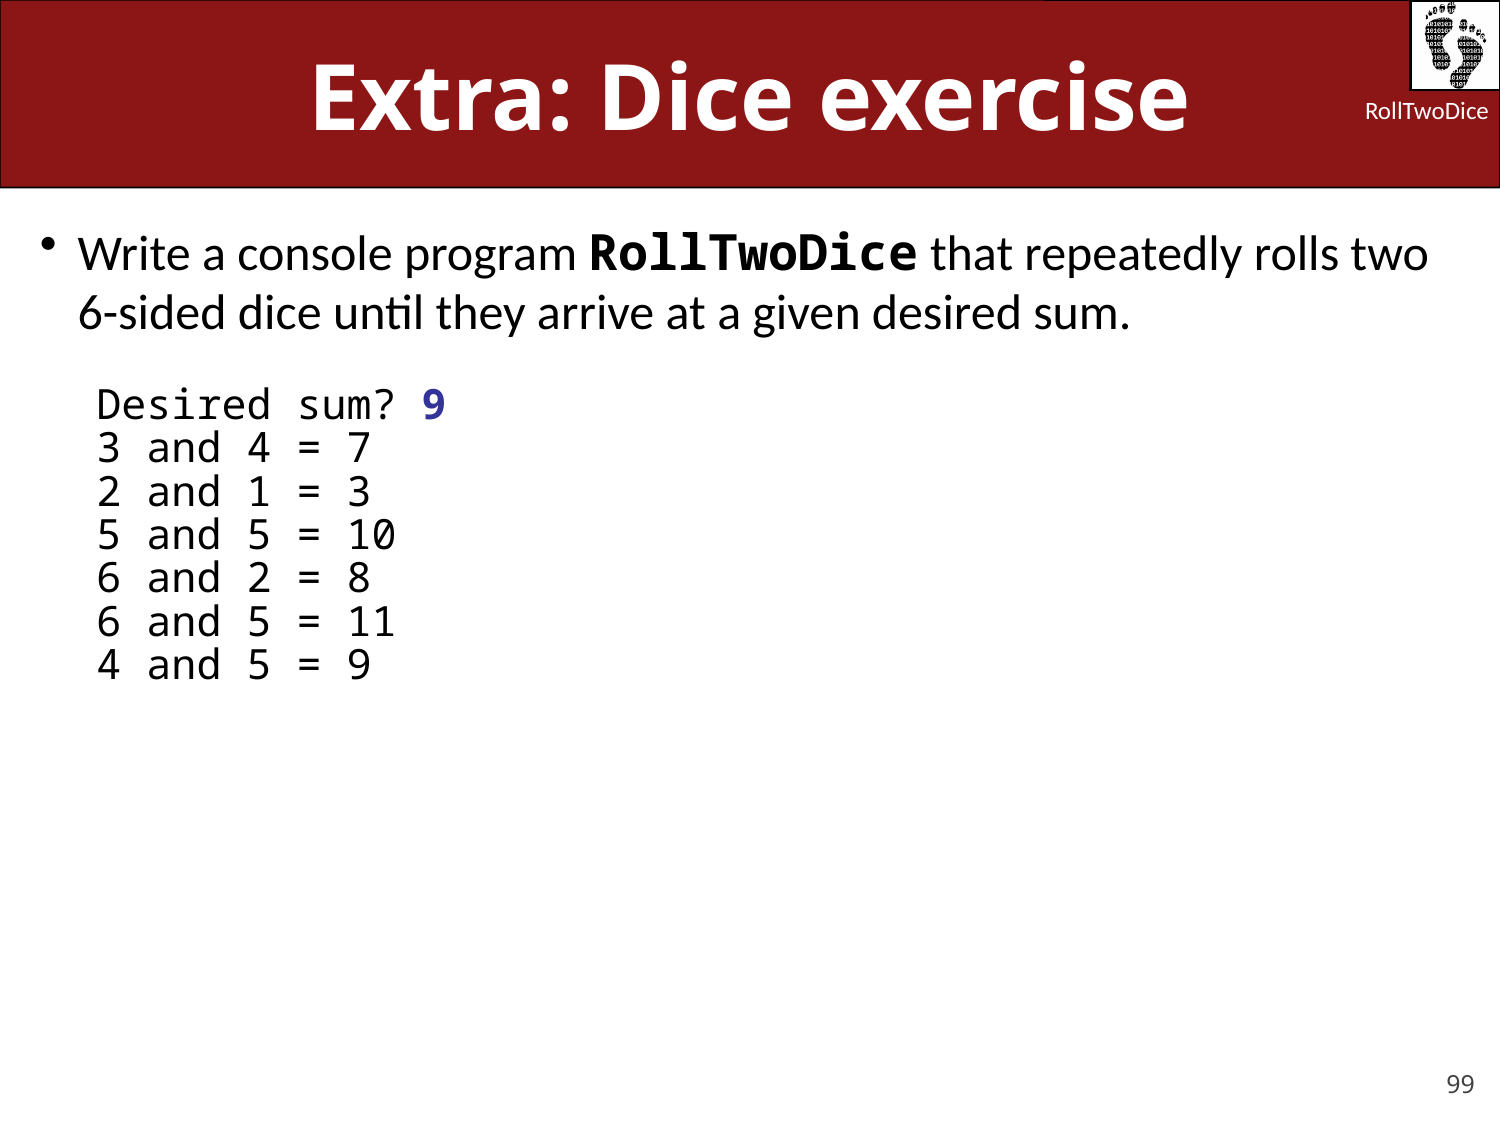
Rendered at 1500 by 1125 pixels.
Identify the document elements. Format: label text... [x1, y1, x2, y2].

text_box RollTwoDice [1224, 87, 1500, 133]
picture [1411, 1, 1499, 89]
title Extra: Dice exercise [75, 0, 1425, 188]
list Write a console program RollTwoDice that repeatedly rolls two 6-sided dice until they arrive at a given desired sum. Desired sum? 9 3 and 4 = 7 2 and 1 = 3 5 and 5 = 10 6 and 2 = 8 6 and 5 = 11 4 and 5 = 9 [24, 212, 1475, 1063]
